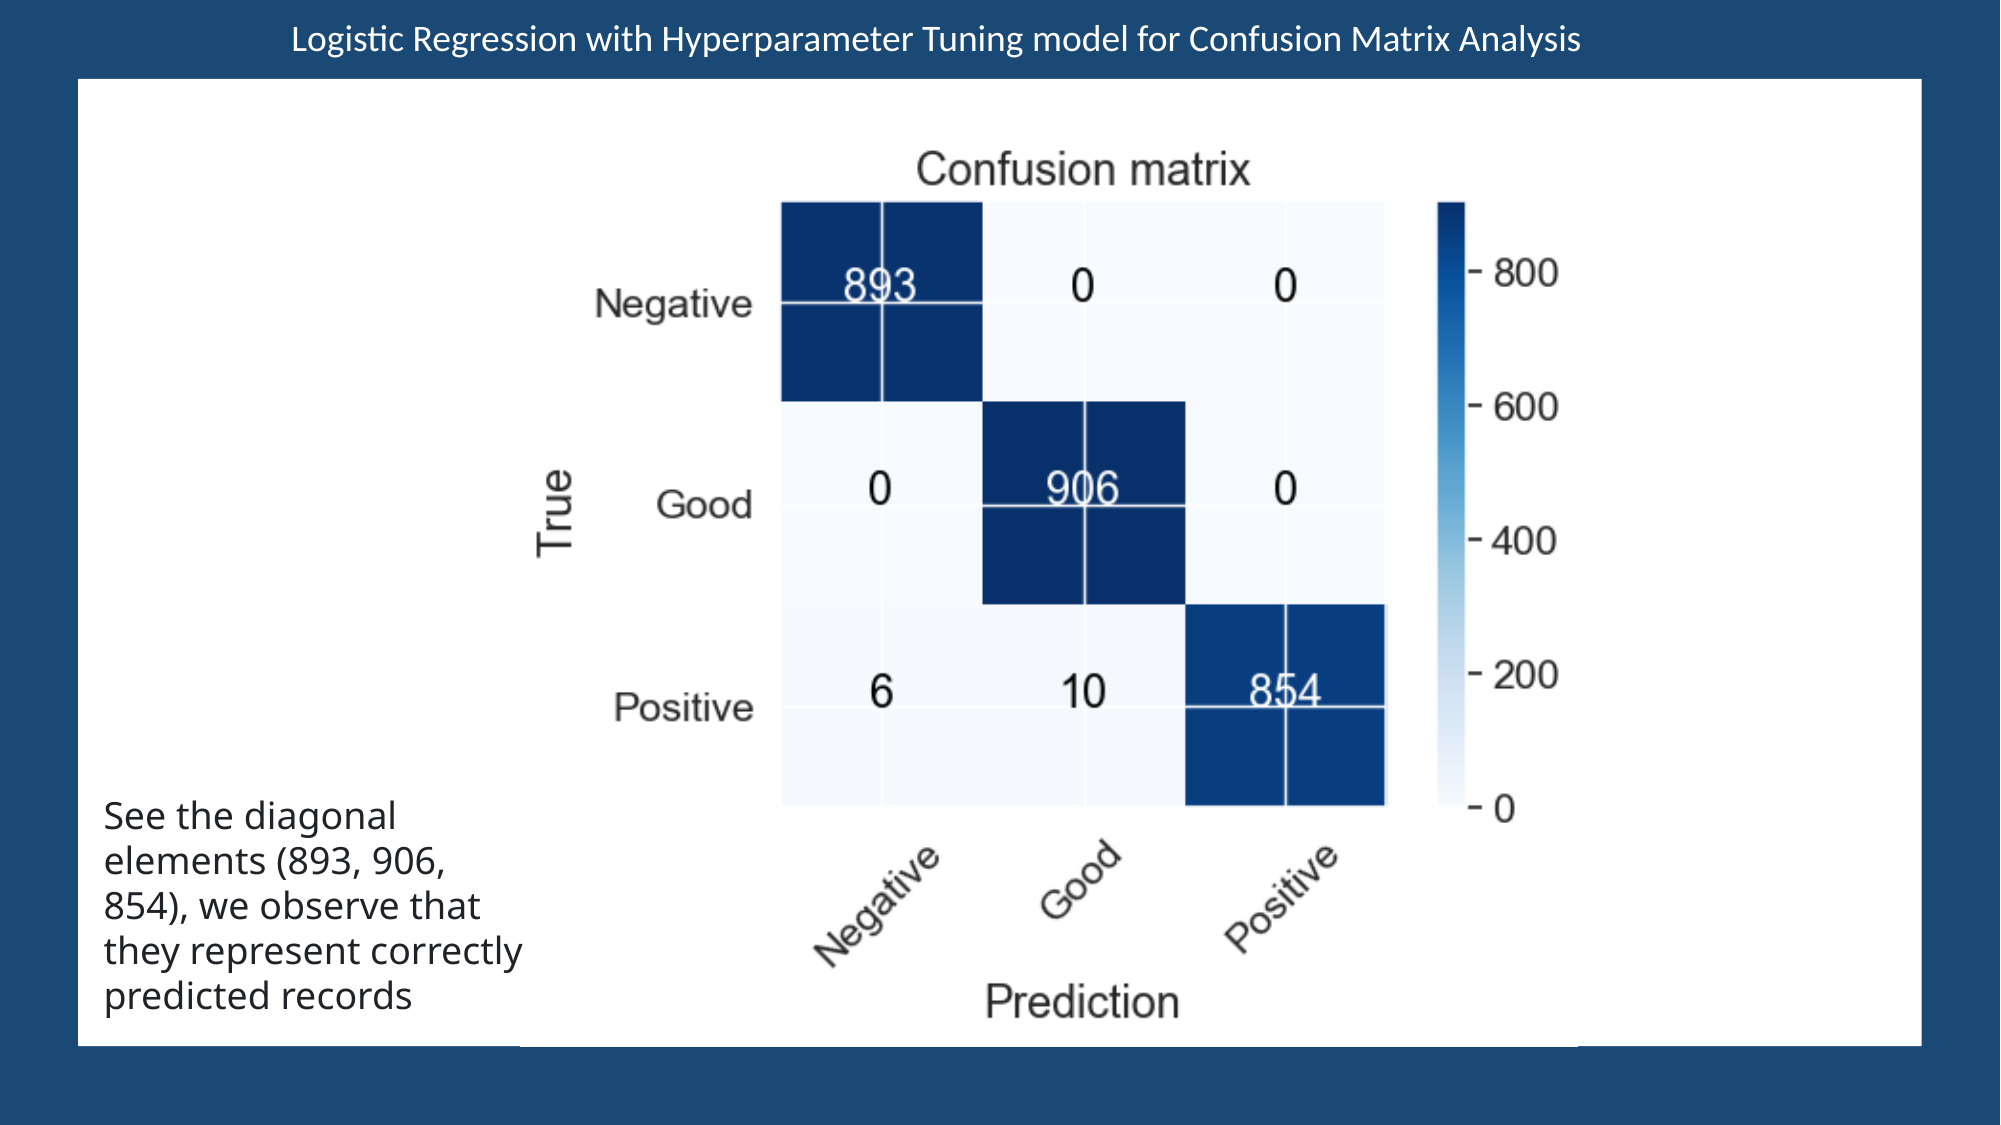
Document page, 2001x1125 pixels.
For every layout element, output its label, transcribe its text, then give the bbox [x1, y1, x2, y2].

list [520, 132, 1578, 1047]
text_box See the diagonal elements (893, 906, 854), we observe that they represent correctly predicted records [88, 784, 520, 1025]
text_box [77, 78, 1923, 1047]
text_box Logistic Regression with Hyperparameter Tuning model for Confusion Matrix Analysis [276, 6, 2000, 67]
text_box [0, 0, 2000, 1125]
